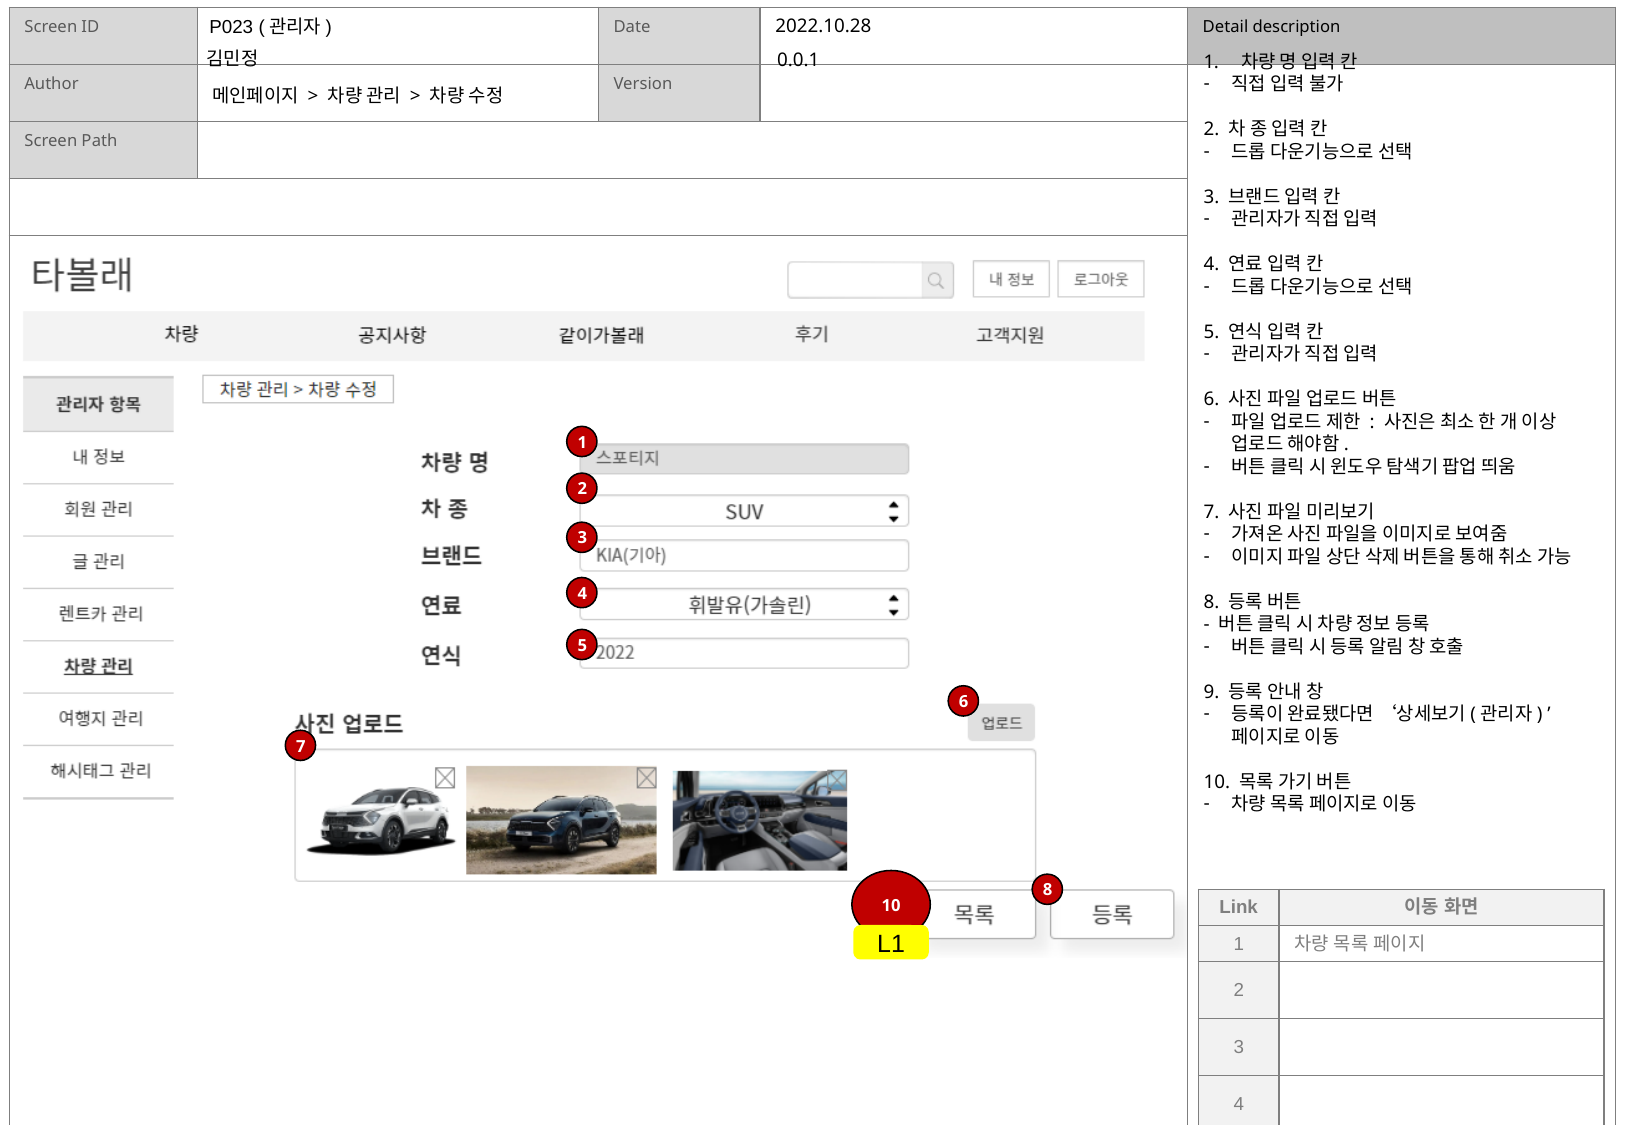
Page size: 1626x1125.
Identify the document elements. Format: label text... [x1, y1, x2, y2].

text_box [197, 41, 600, 77]
table_cell [1280, 1076, 1603, 1125]
table_header 이동 화면 [1280, 890, 1603, 925]
text_box 차량 명 입력 칸 직접 입력 불가 2. 차 종 입력 칸 드롭 다운기능으로 선택 3. 브랜드 입력 칸 관리자가 직접 입력 4. 연료 입력 칸 드롭 다운기능으로 선택 5. 연식 입력 칸 관리자가 직접 입력 6. 사진 파일 업로드 버튼 파일 업로드 제한 : 사진은 최소 한 개 이상 업로드 해야함. 버튼 클릭 시 윈도우 탐색기 팝업 띄움 7. 사진 파일 미리보기 가져온 사진 파일을 이미지로 보여줌 이미지 파일 상단 삭제 버튼을 통해 취소 가능 8. 등록 버튼 - 버튼 클릭 시 차량 정보 등록 버튼 클릭 시 등록 알림 창 호출 9. 등록 안내 창 등록이 완료됐다면 ‘상세보기(관리자) ’페이지로 이동 10. 목록 가기 버튼 차량 목록 페이지로 이동 [1188, 41, 1614, 845]
picture [17, 244, 1187, 958]
text_box 2022.10.28 [760, 7, 1163, 42]
text_box P023 (관리자) [194, 8, 597, 43]
table_cell 1 [1199, 926, 1278, 961]
table_cell 2 [1199, 962, 1278, 1018]
table_cell [1280, 1019, 1603, 1075]
table_cell [1280, 962, 1603, 1018]
text_box 김민정 [191, 40, 594, 76]
table_header Link [1199, 890, 1278, 925]
table_cell 3 [1199, 1019, 1278, 1075]
text_box 0.0.1 [762, 41, 1165, 77]
text_box 메인페이지 > 차량 관리 > 차량 수정 [197, 79, 1187, 110]
text_box [197, 7, 600, 41]
table_cell 차량 목록 페이지 [1280, 926, 1603, 961]
table_cell 4 [1199, 1076, 1278, 1125]
